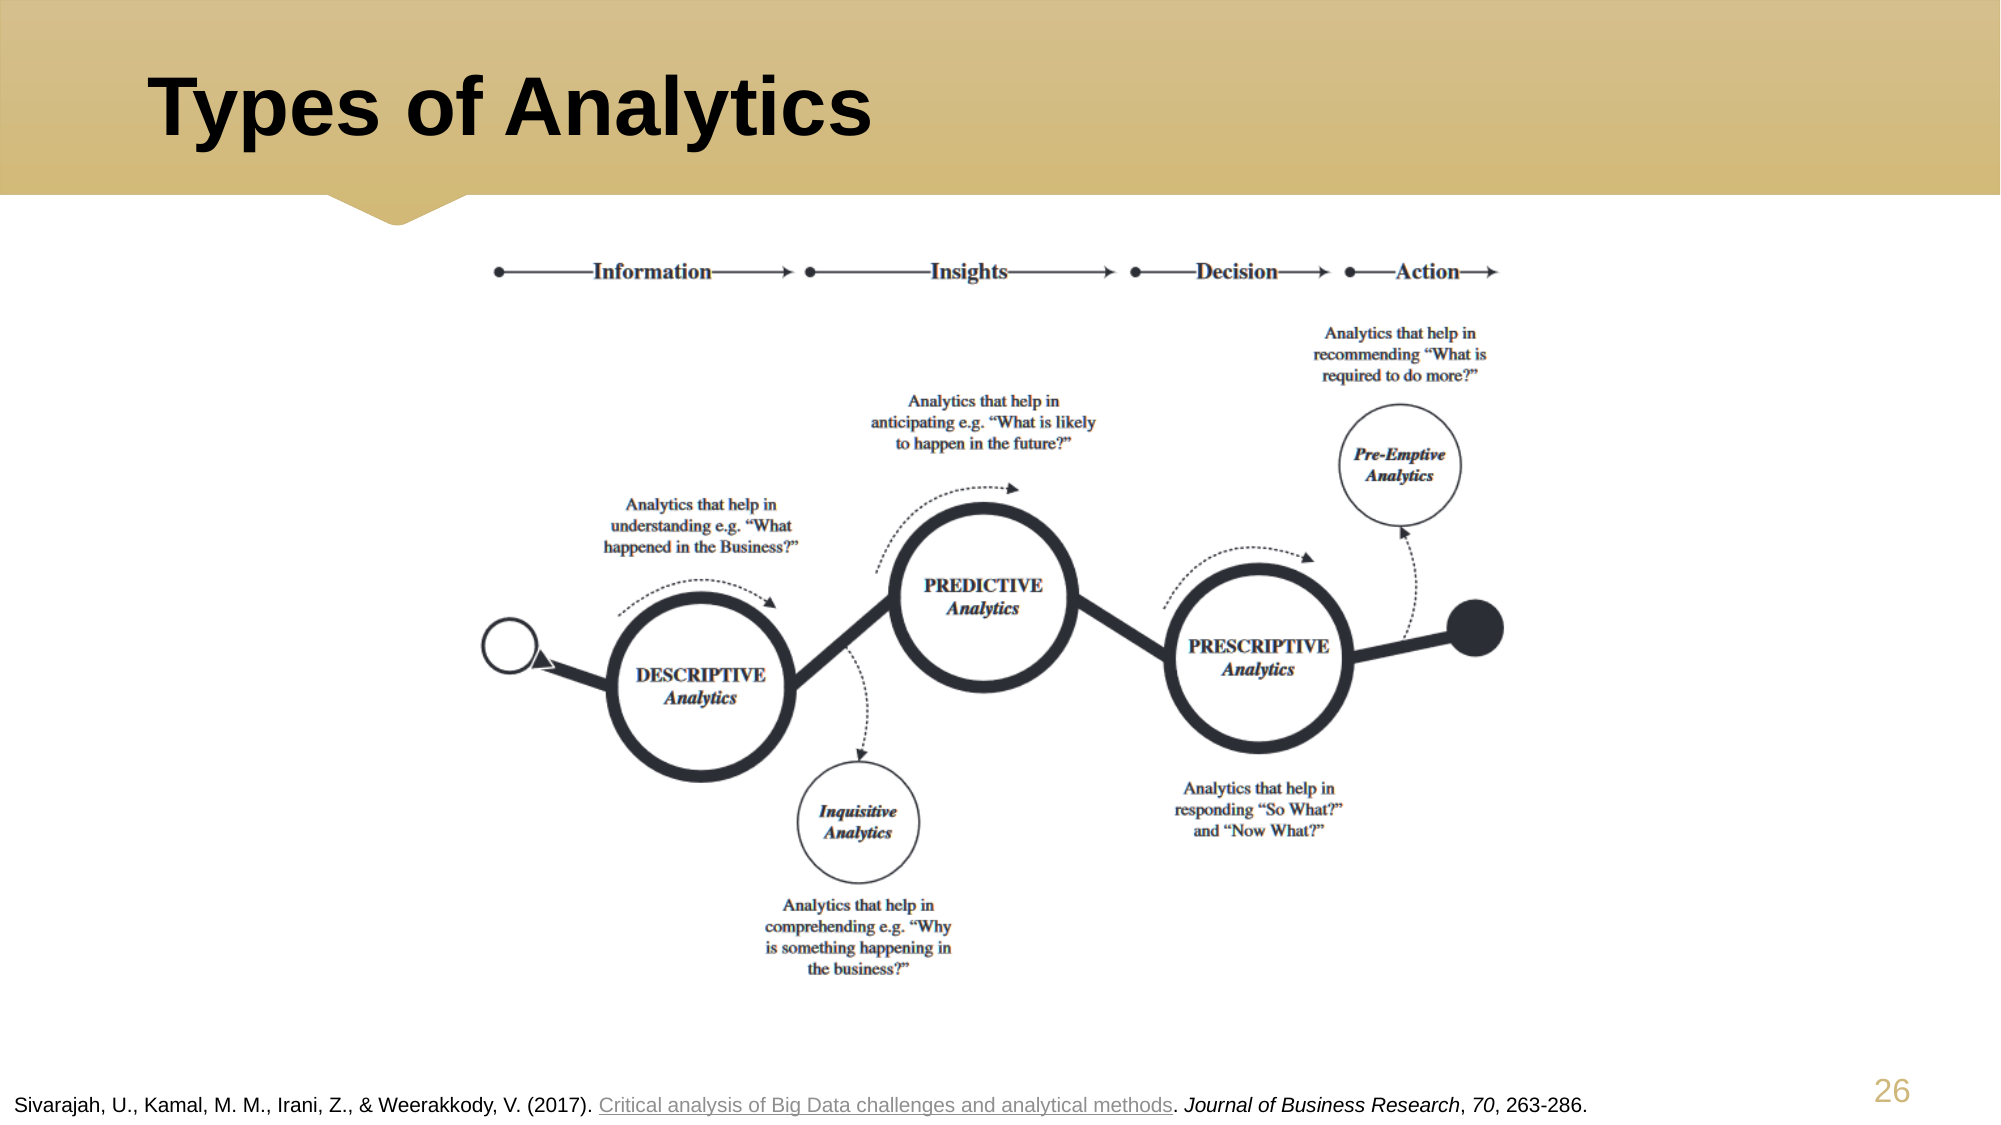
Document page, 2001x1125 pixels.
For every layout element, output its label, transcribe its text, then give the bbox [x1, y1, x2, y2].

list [474, 232, 1525, 992]
text_box Sivarajah, U., Kamal, M. M., Irani, Z., & Weerakkody, V. (2017). Critical analysis of Big Data challenges and analytical methods. Journal of Business Research, 70, 263-286. [0, 1084, 1670, 1125]
slide_number 25 [1751, 1050, 1926, 1111]
title Types of Analytics [132, 0, 1868, 160]
